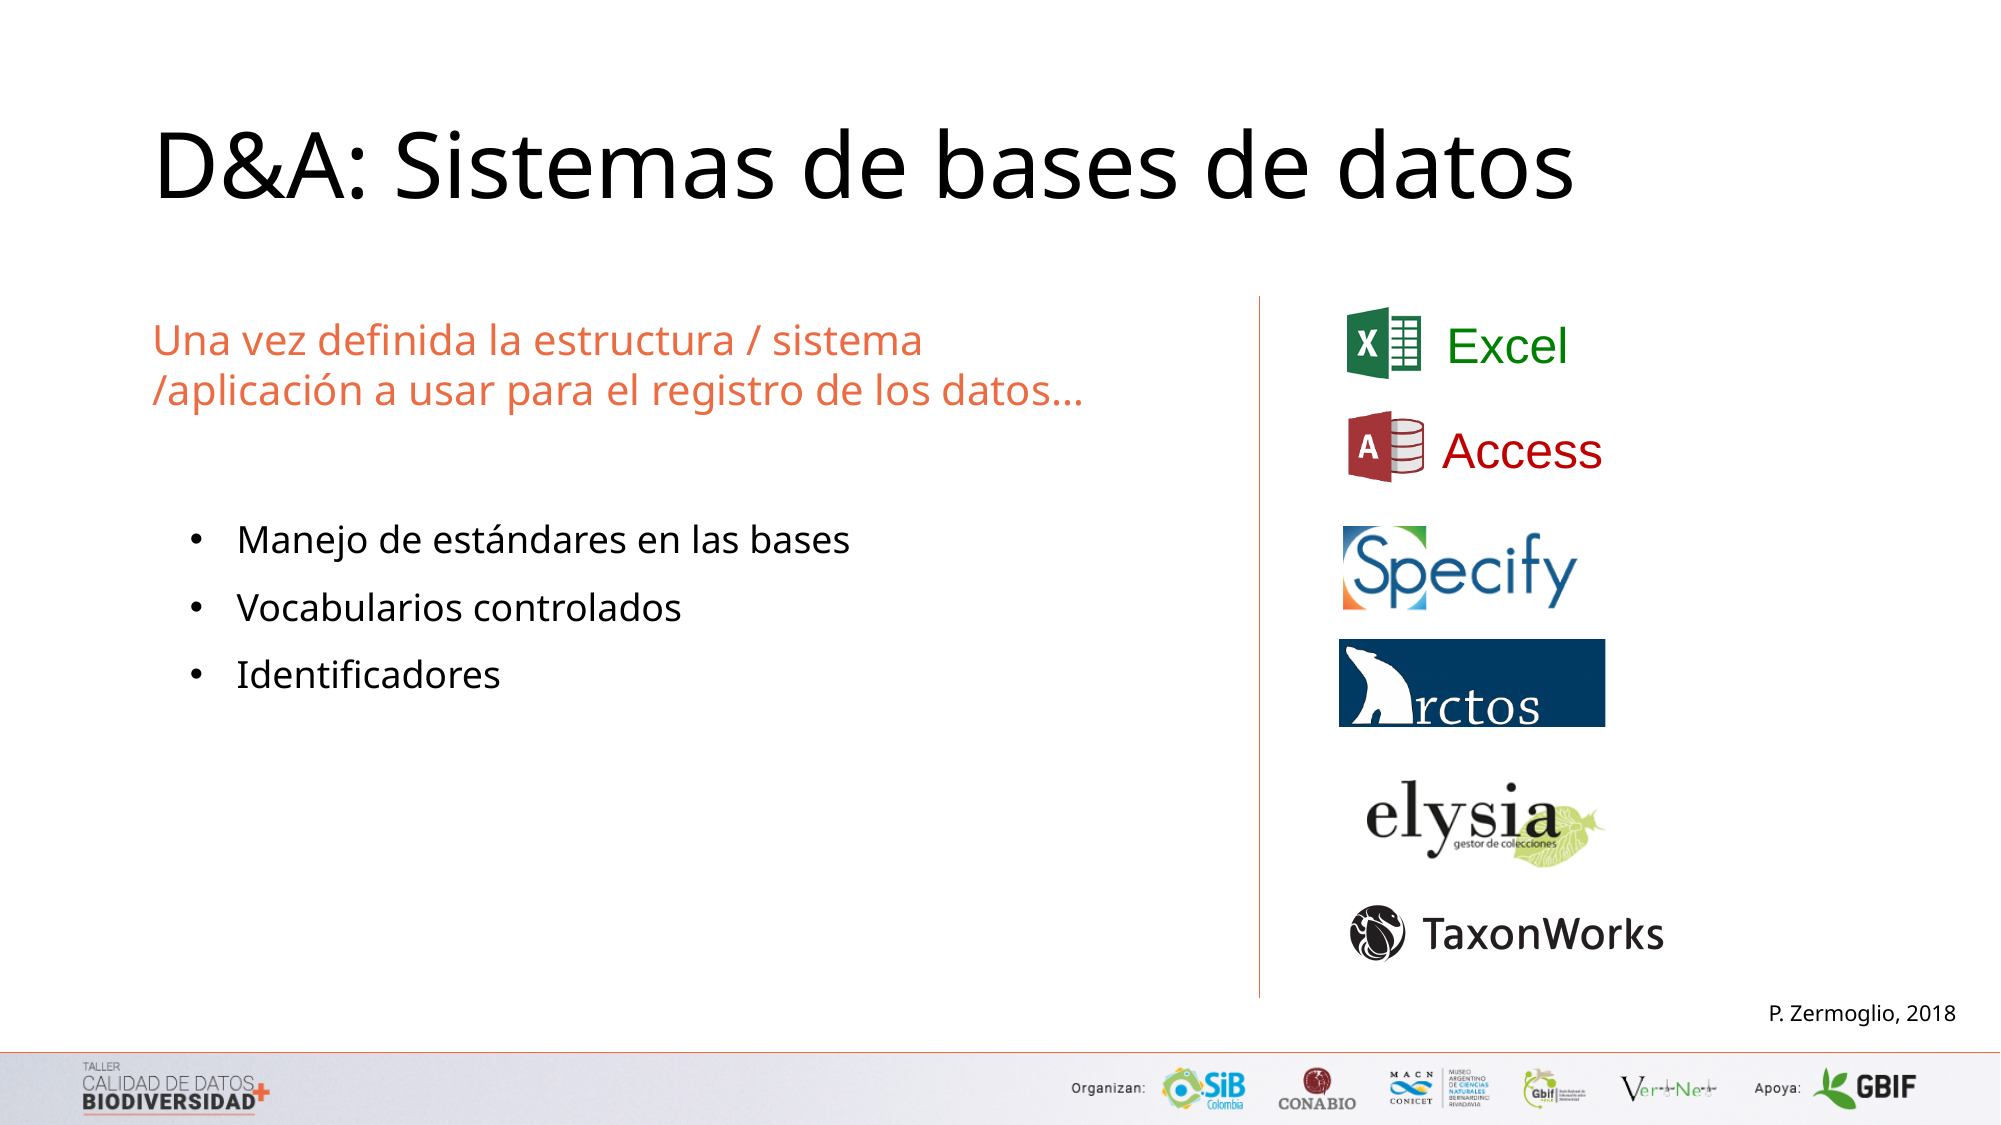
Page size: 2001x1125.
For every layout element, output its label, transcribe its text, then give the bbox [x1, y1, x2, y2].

picture [1338, 638, 1606, 728]
text_box Access [1433, 410, 1620, 487]
picture [0, 1051, 2000, 1125]
title D&A: Sistemas de bases de datos [137, 59, 1863, 278]
picture [1326, 779, 1689, 1022]
text_box Manejo de estándares en las bases Vocabularios controlados Identificadores [174, 486, 1175, 704]
picture [1344, 405, 1428, 488]
picture [1342, 526, 1592, 614]
text_box P. Zermoglio, 2018 [1658, 992, 1972, 1034]
picture [1331, 307, 1436, 380]
text_box Excel [1430, 305, 1585, 382]
text_box Una vez definida la estructura / sistema /aplicación a usar para el registro de los datos… [137, 306, 1125, 409]
